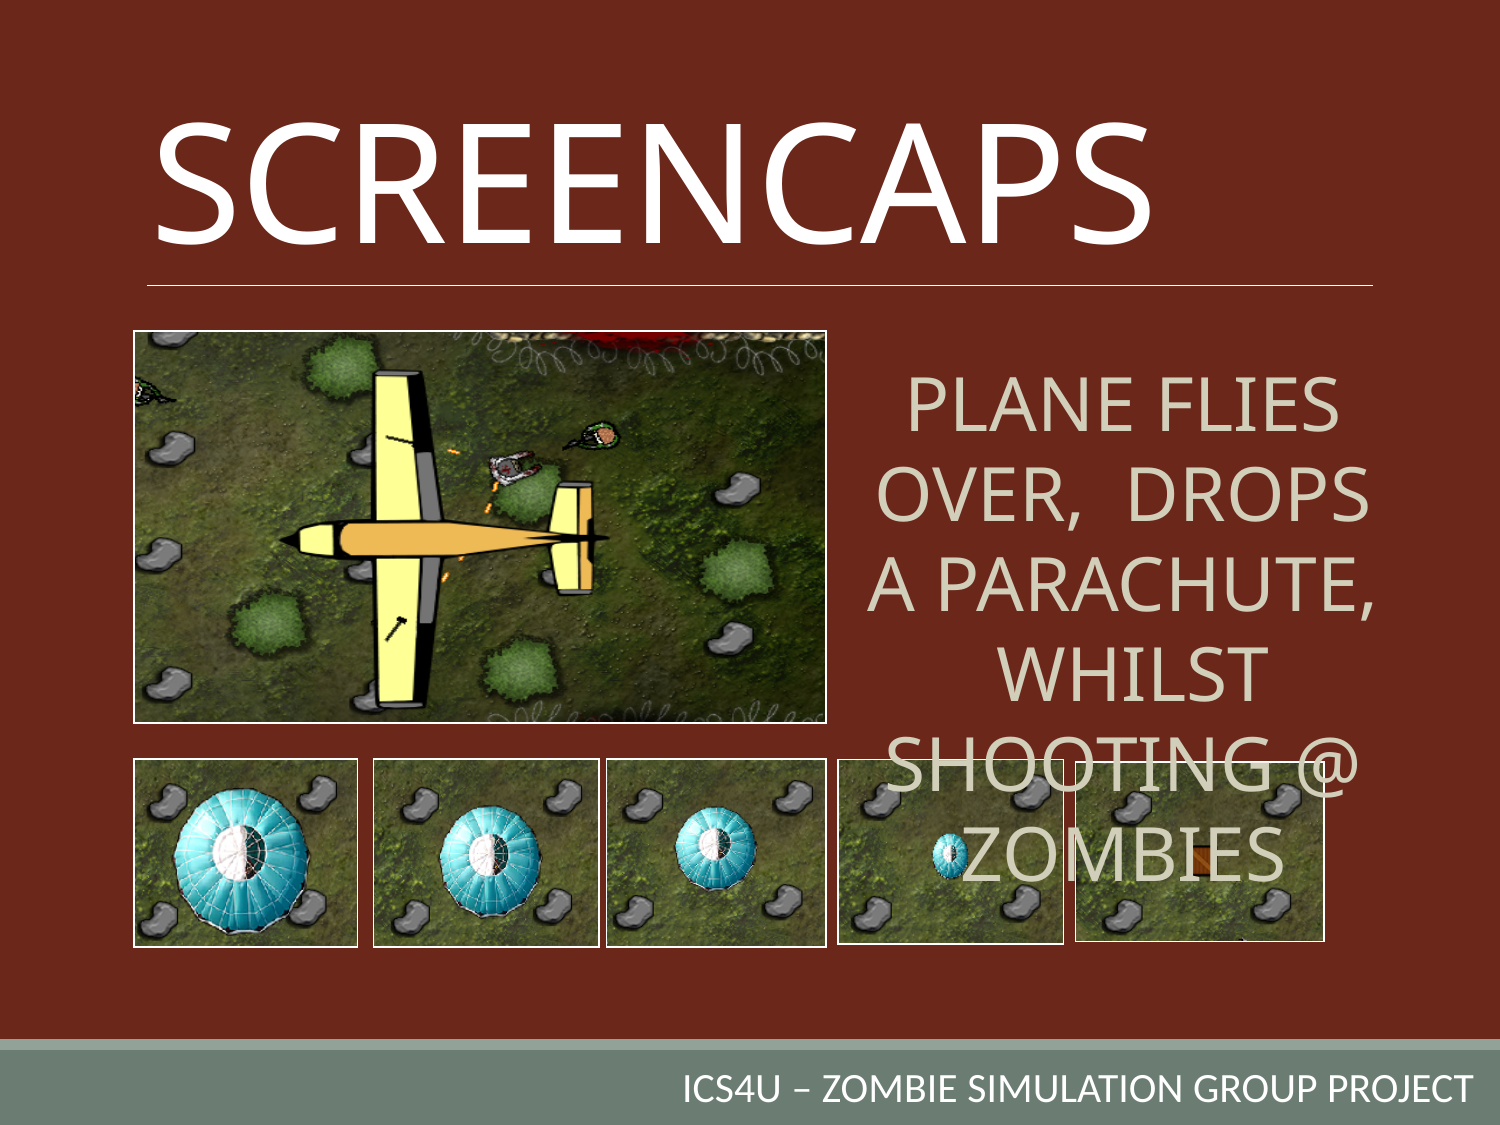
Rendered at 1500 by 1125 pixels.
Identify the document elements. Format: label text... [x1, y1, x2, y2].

picture [838, 759, 1064, 944]
picture [373, 759, 599, 947]
text_box ICS4U – ZOMBIE SIMULATION GROUP PROJECT [667, 1053, 1498, 1118]
picture [606, 759, 827, 947]
picture [134, 759, 357, 947]
text_box [134, 396, 924, 1007]
picture [134, 331, 827, 723]
title SCREENCAPS [135, 47, 1373, 285]
picture [1075, 762, 1325, 942]
text_box PLANE FLIES OVER, DROPS A PARACHUTE, WHILST SHOOTING @ ZOMBIES [848, 349, 1399, 905]
